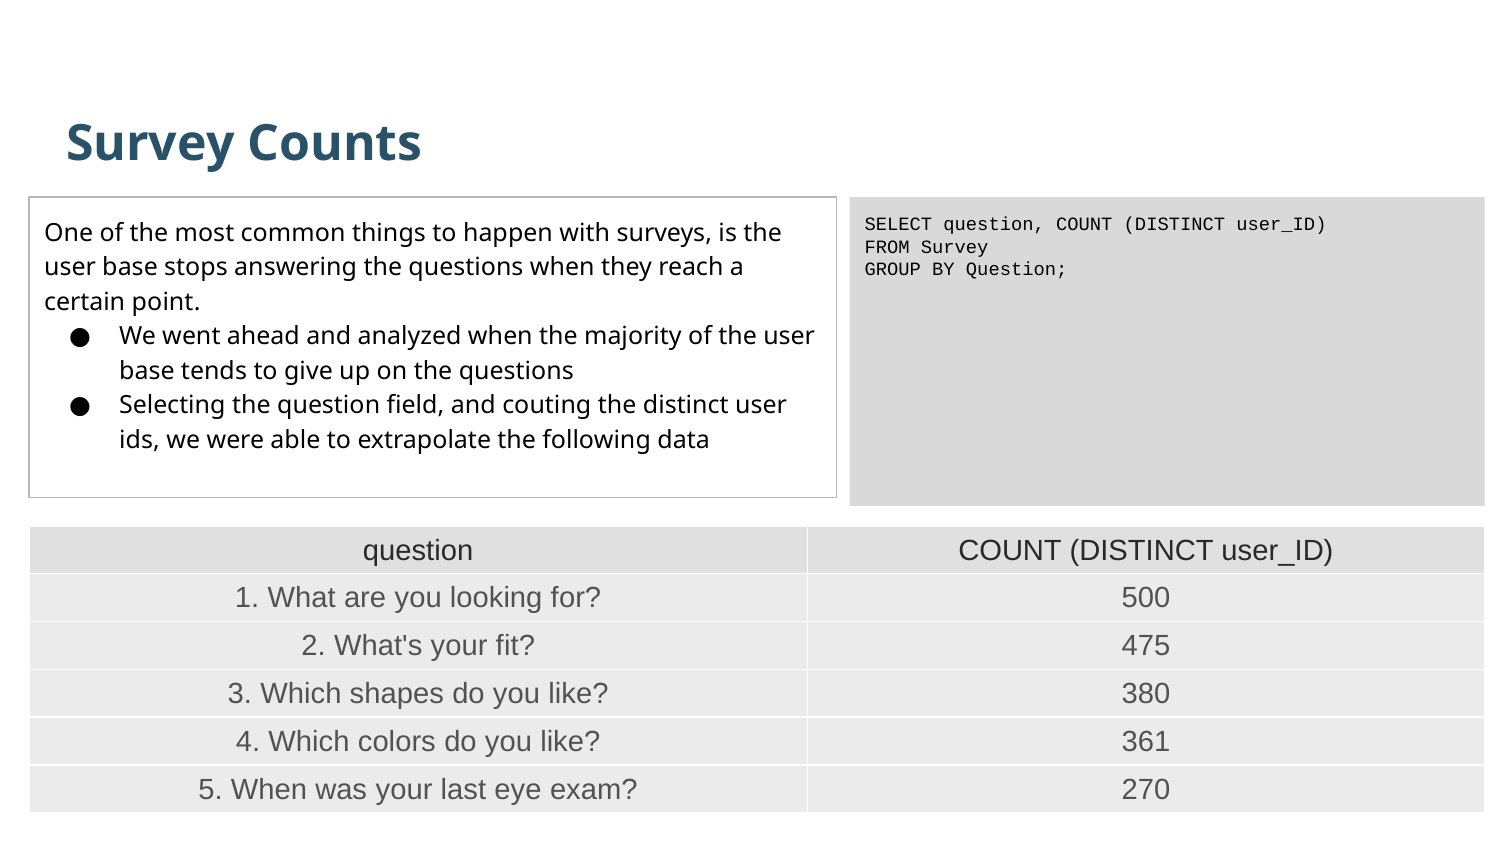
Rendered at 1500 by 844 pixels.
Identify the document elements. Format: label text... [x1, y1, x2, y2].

text_box One of the most common things to happen with surveys, is the user base stops answering the questions when they reach a certain point. We went ahead and analyzed when the majority of the user base tends to give up on the questions Selecting the question field, and couting the distinct user ids, we were able to extrapolate the following data [29, 197, 837, 498]
table_cell 475 [808, 622, 1484, 669]
table_header COUNT (DISTINCT user_ID) [808, 527, 1484, 573]
table_cell 361 [808, 718, 1484, 764]
text_box Survey Counts [51, 48, 1449, 186]
table_cell 270 [808, 766, 1484, 812]
table_cell 3. Which shapes do you like? [30, 670, 807, 716]
table_cell 380 [808, 670, 1484, 716]
text_box SELECT question, COUNT (DISTINCT user_ID) FROM Survey GROUP BY Question; [849, 197, 1485, 506]
table_cell 500 [808, 574, 1484, 621]
table_cell 2. What's your fit? [30, 622, 807, 669]
table_cell 5. When was your last eye exam? [30, 766, 807, 812]
table_header question [30, 527, 807, 573]
table_cell 4. Which colors do you like? [30, 718, 807, 764]
table_cell 1. What are you looking for? [30, 574, 807, 621]
